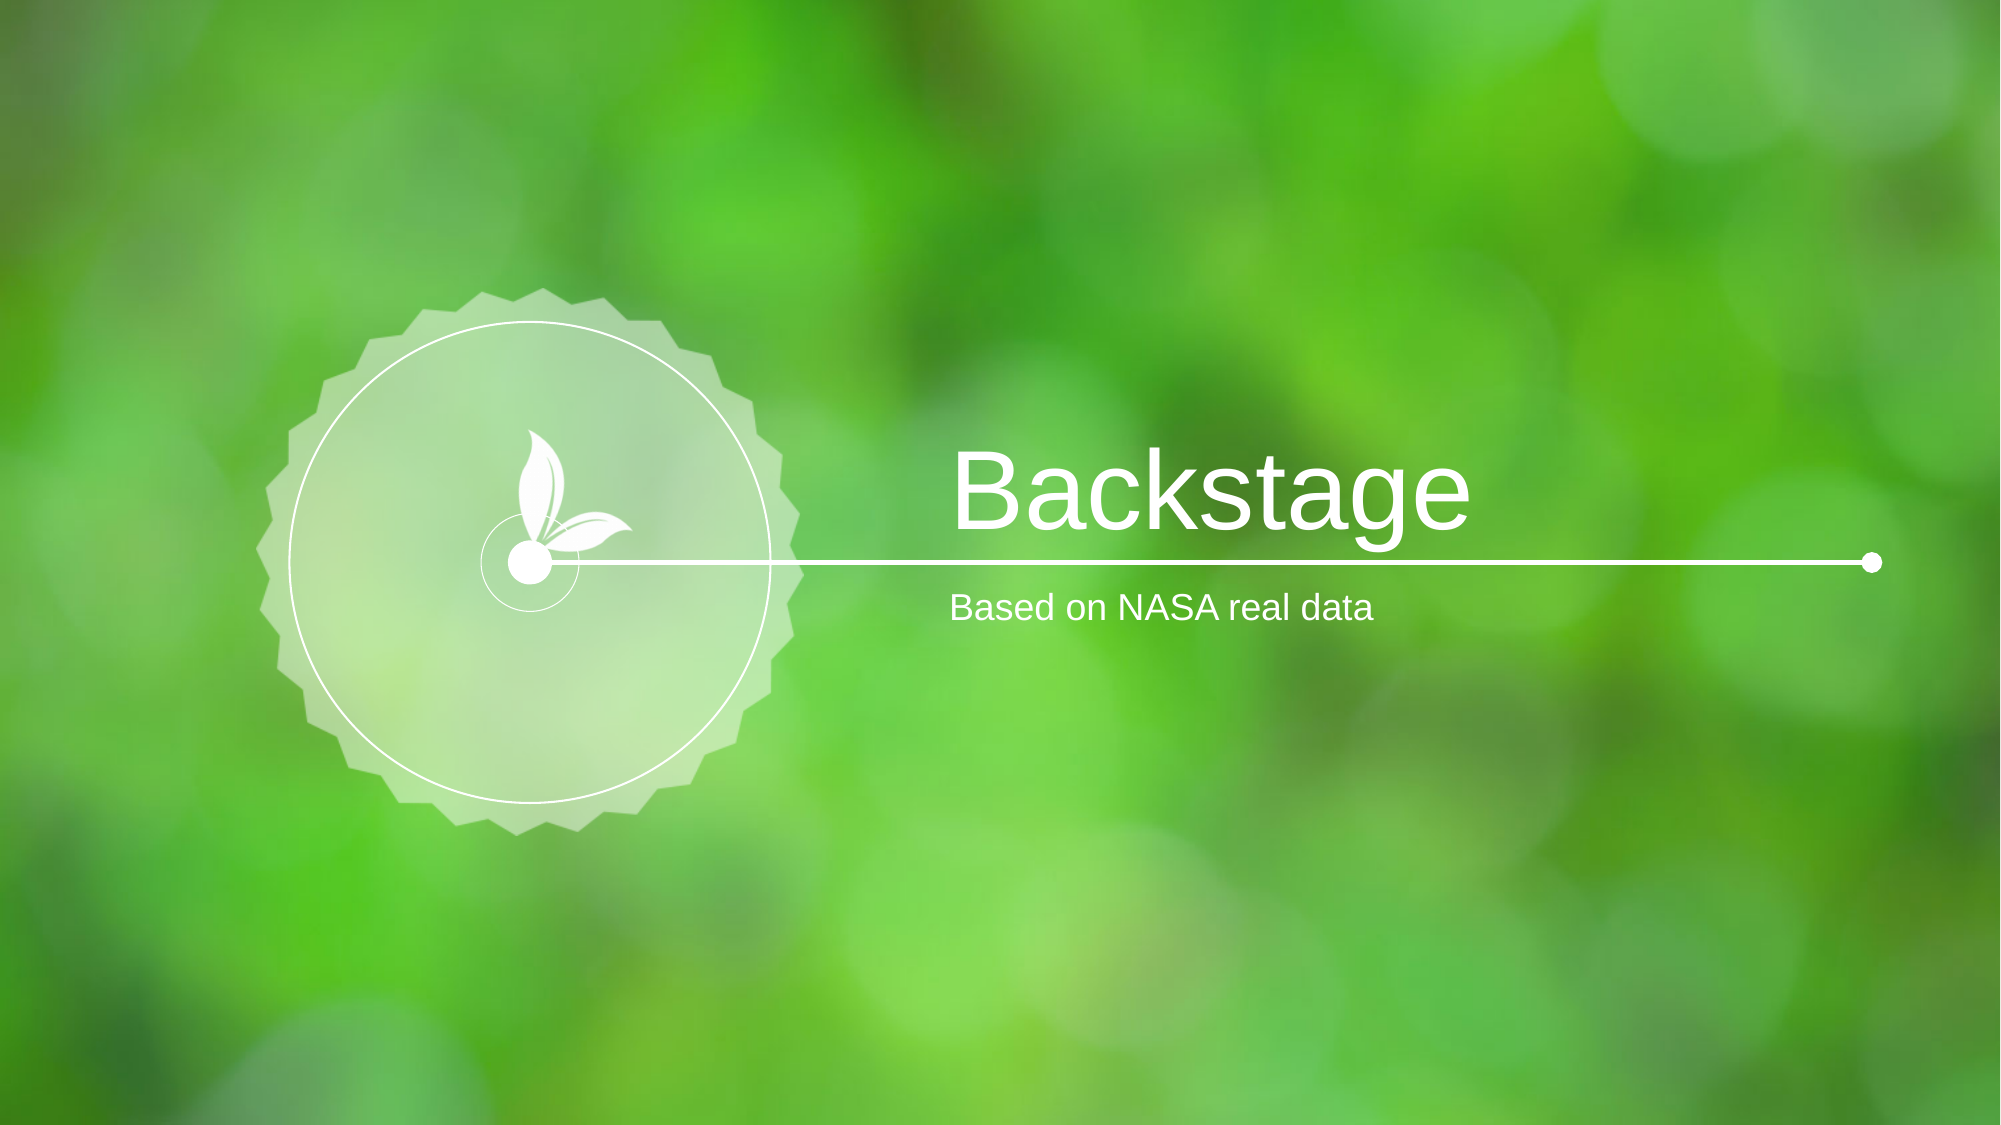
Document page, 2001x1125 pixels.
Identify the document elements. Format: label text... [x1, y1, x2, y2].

list Based on NASA real data [934, 584, 2000, 632]
list Backstage [934, 437, 2000, 549]
picture [0, 0, 2001, 1125]
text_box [256, 288, 804, 837]
